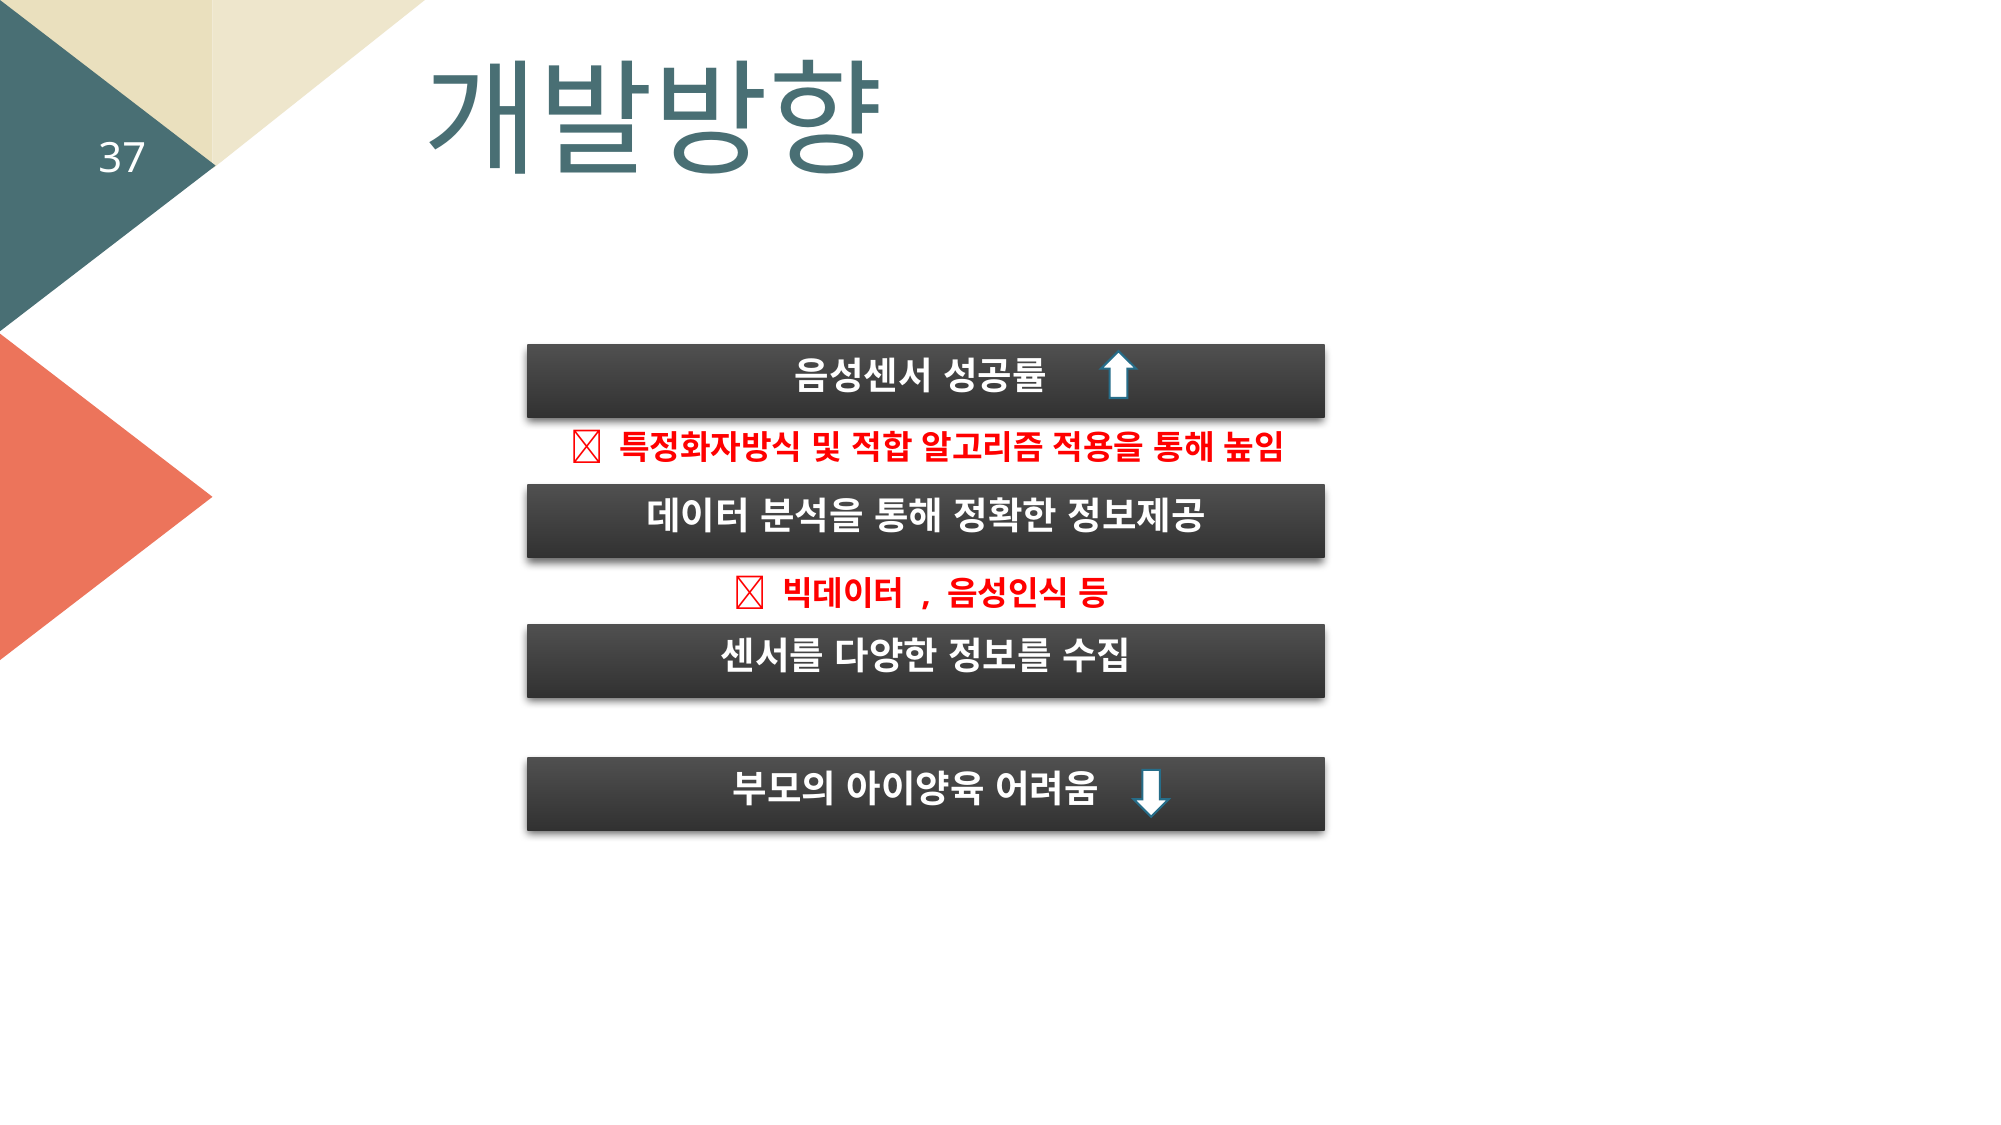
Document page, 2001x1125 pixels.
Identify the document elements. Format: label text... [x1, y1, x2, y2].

text_box 센서를 다양한 정보를 수집 [527, 624, 1325, 698]
text_box  빅데이터 , 음성인식 등 [718, 564, 1134, 619]
text_box 음성센서 성공률 [527, 344, 1325, 418]
text_box 37 [65, 129, 162, 189]
text_box  특정화자방식 및 적합 알고리즘 적용을 통해 높임 [556, 418, 1300, 474]
text_box [1098, 349, 1139, 400]
text_box 개발방향 [408, 49, 1735, 243]
text_box 데이터 분석을 통해 정확한 정보제공 [527, 484, 1325, 558]
text_box [1131, 768, 1172, 819]
text_box 부모의 아이양육 어려움 [527, 757, 1325, 831]
